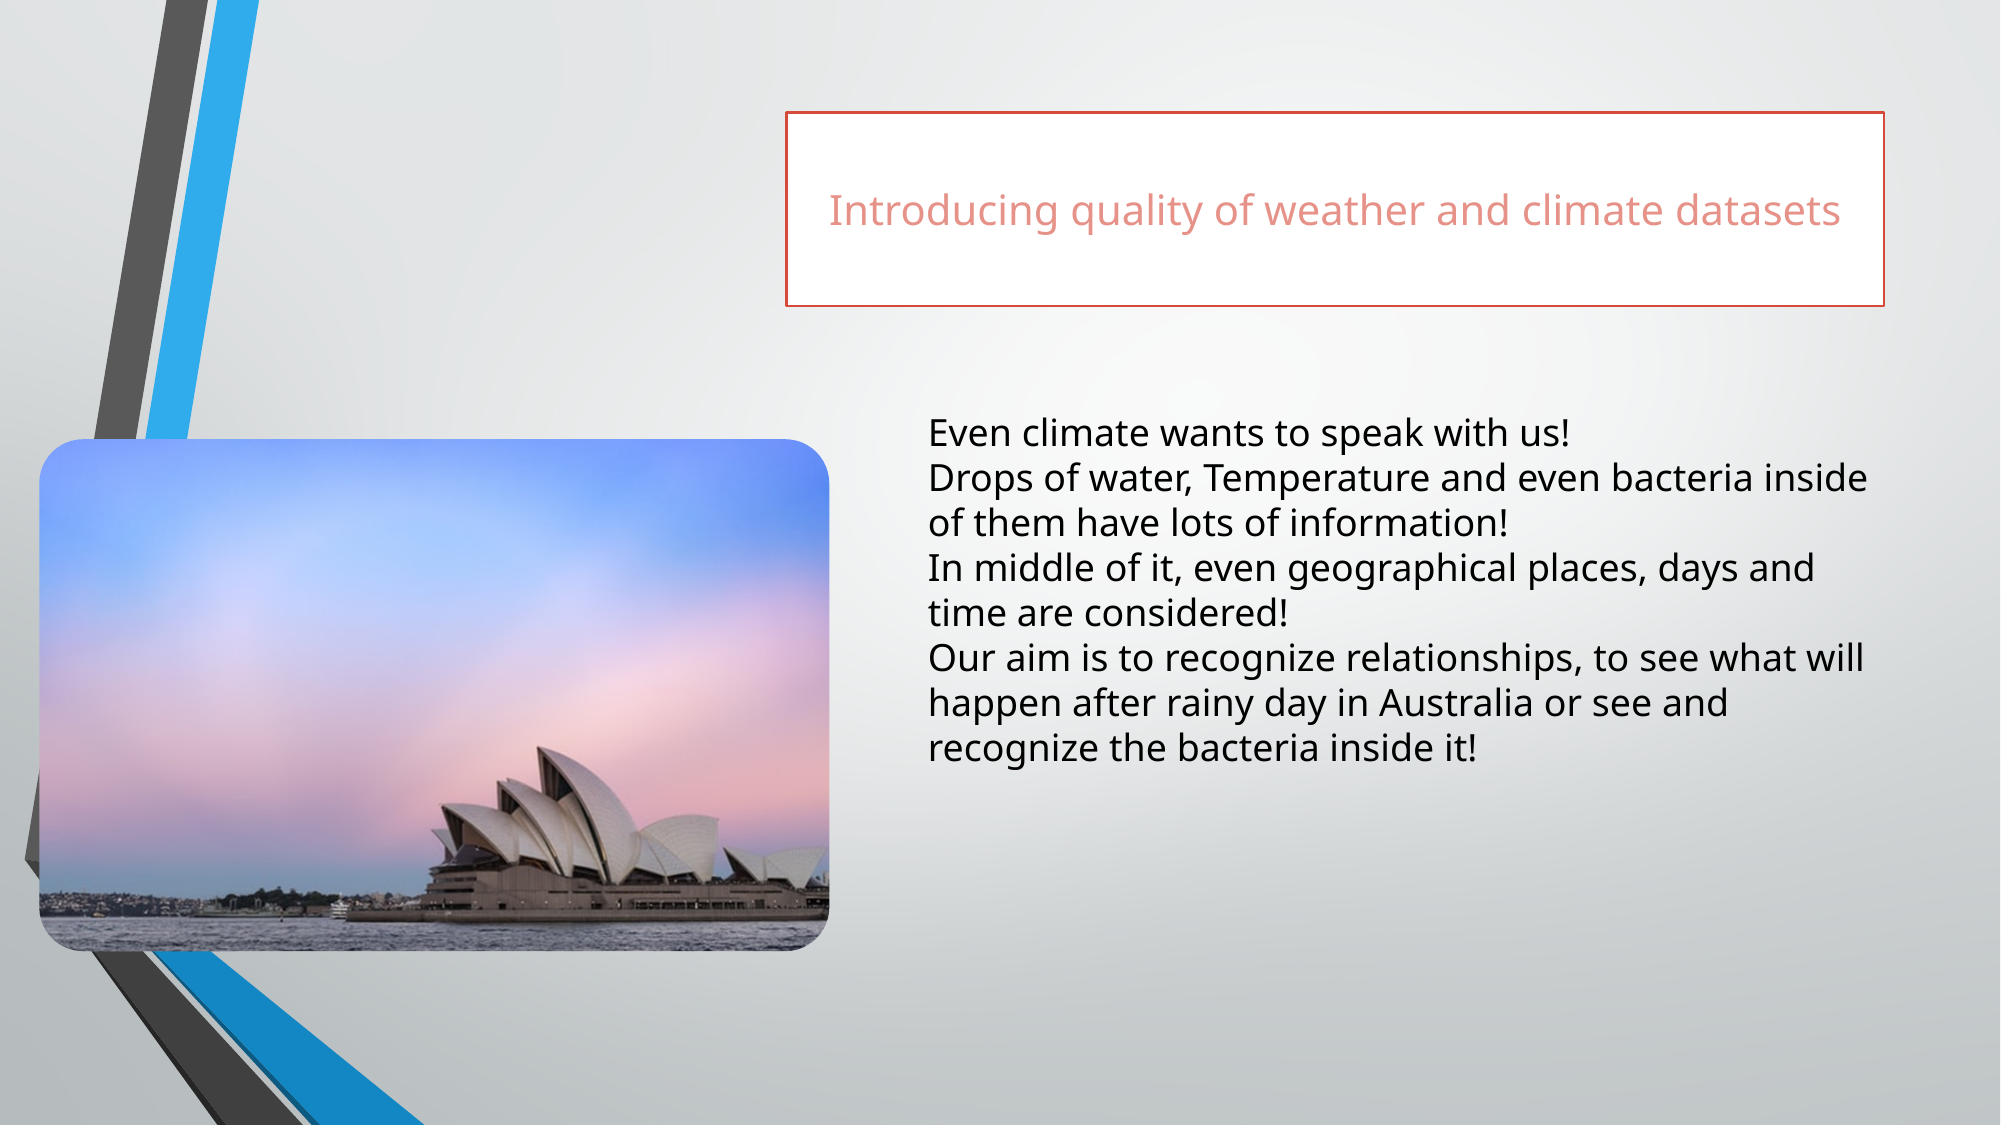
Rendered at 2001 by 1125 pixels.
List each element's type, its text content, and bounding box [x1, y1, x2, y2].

title Introducing quality of weather and climate datasets [785, 111, 1885, 307]
text_box Even climate wants to speak with us! Drops of water, Temperature and even bacteria inside of them have lots of information! In middle of it, even geographical places, days and time are considered! Our aim is to recognize relationships, to see what will happen after rainy day in Australia or see and recognize the bacteria inside it! [913, 401, 1902, 777]
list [39, 438, 830, 952]
